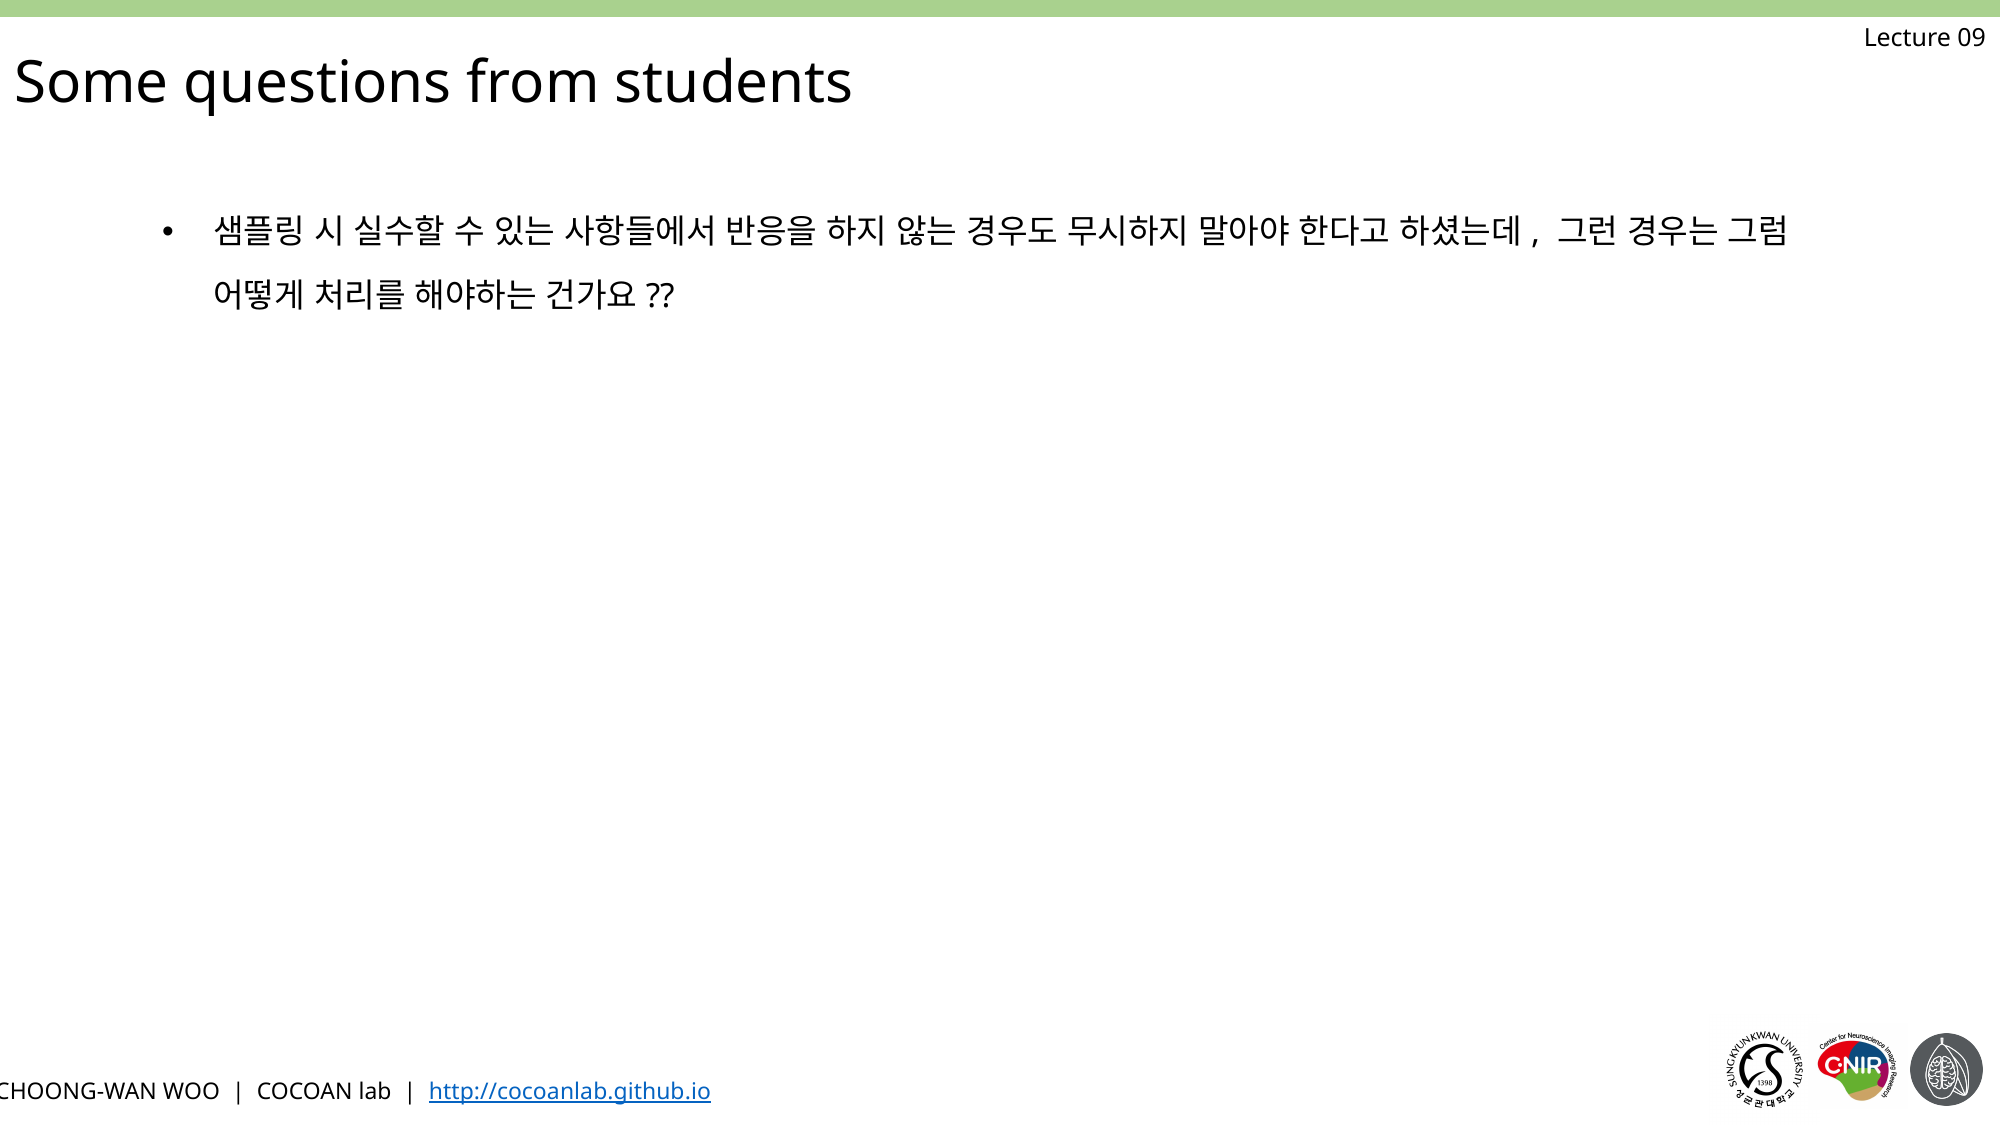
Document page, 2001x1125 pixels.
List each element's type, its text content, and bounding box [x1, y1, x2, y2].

text_box Some questions from students [0, 36, 869, 122]
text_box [1709, 1014, 1983, 1125]
text_box CHOONG-WAN WOO | COCOAN lab | http://cocoanlab.github.io [0, 1069, 727, 1116]
text_box Lecture 09 [1623, 13, 2000, 59]
text_box [0, 0, 2000, 18]
text_box 샘플링 시 실수할 수 있는 사항들에서 반응을 하지 않는 경우도 무시하지 말아야 한다고 하셨는데, 그런 경우는 그럼 어떻게 처리를 해야하는 건가요?? [147, 179, 1820, 322]
